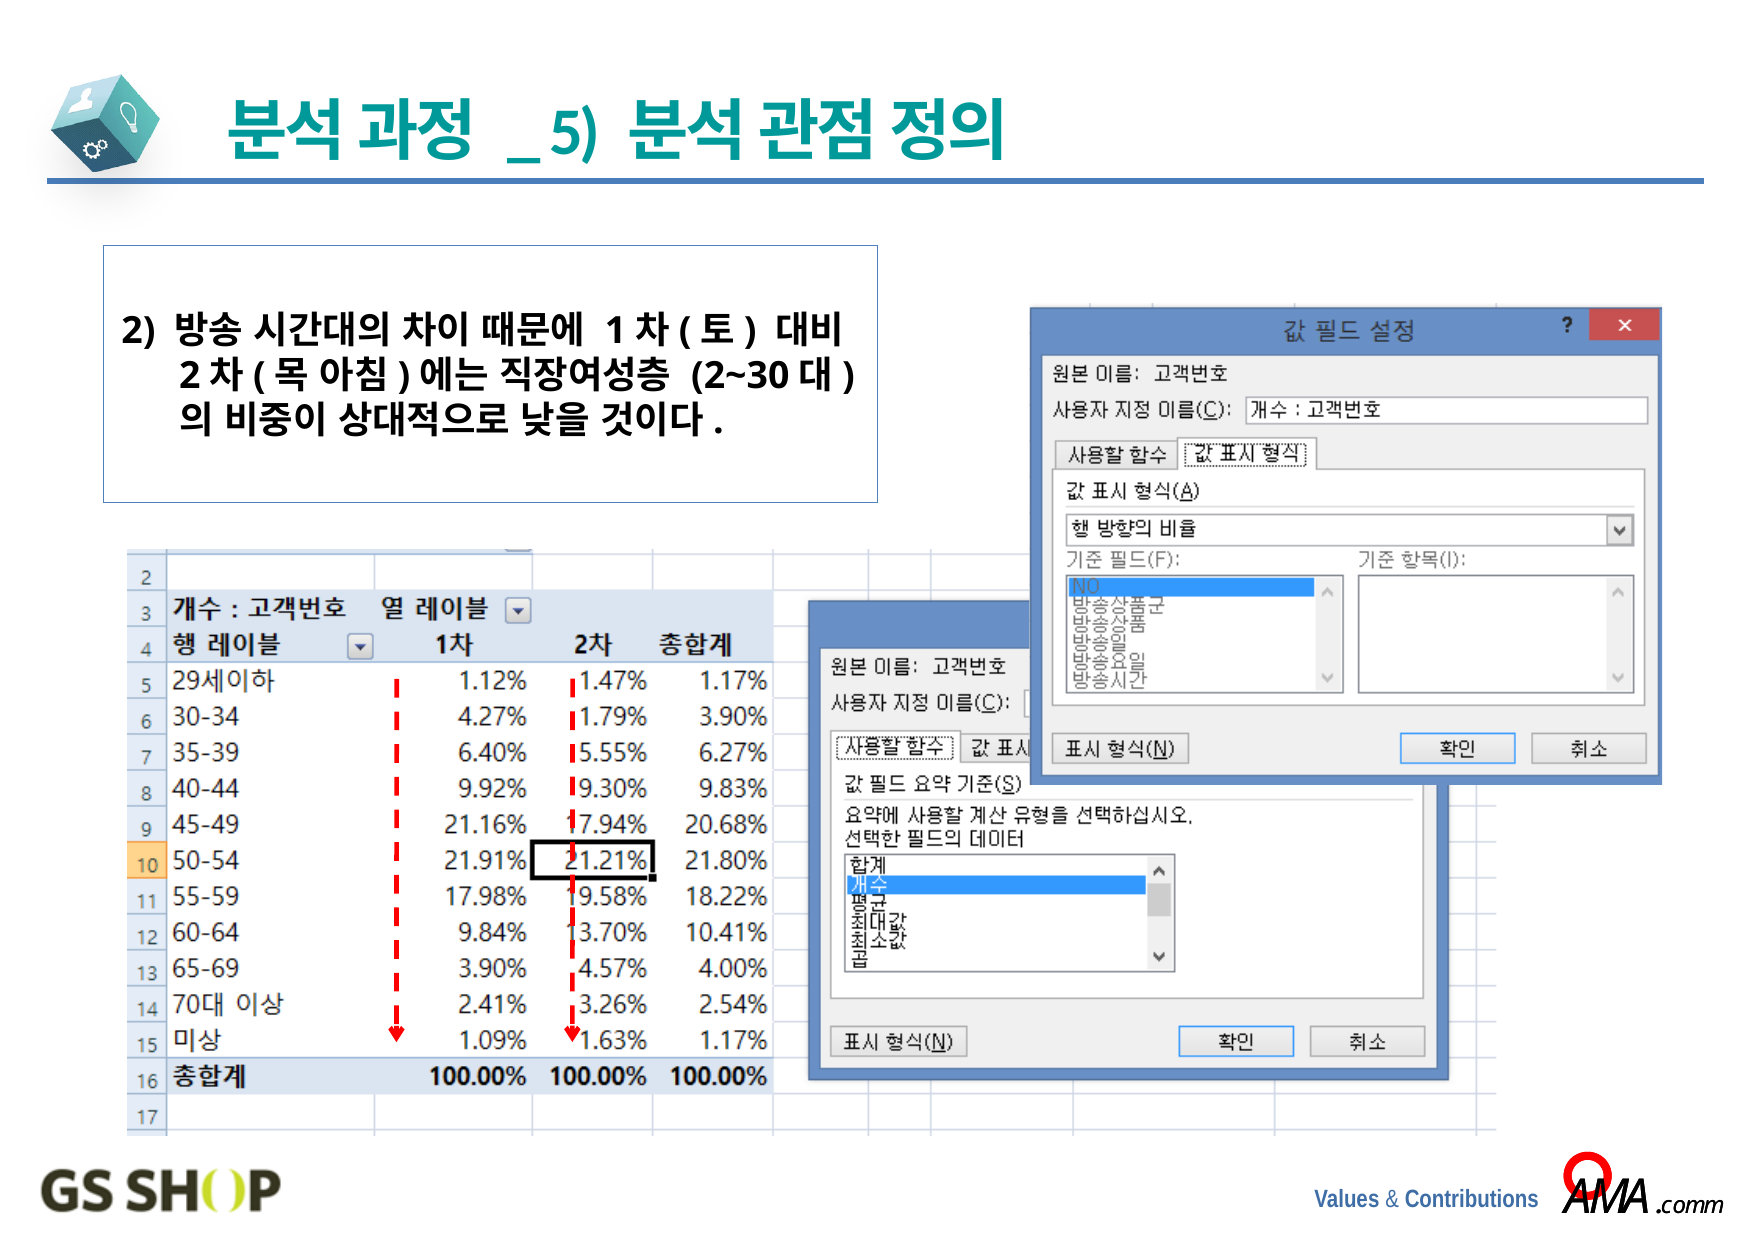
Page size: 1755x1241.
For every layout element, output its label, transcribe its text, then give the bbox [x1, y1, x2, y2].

picture [50, 74, 160, 172]
text_box 분석 과정 _ 5) 분석 관점 정의 [207, 79, 1410, 177]
picture [39, 1163, 287, 1217]
text_box 2) 방송 시간대의 차이 때문에 1차(토) 대비 2차(목 아침)에는 직장여성층 (2~30대)의 비중이 상대적으로 낮을 것이다. [103, 245, 878, 503]
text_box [396, 678, 573, 1043]
picture [126, 303, 1663, 1136]
